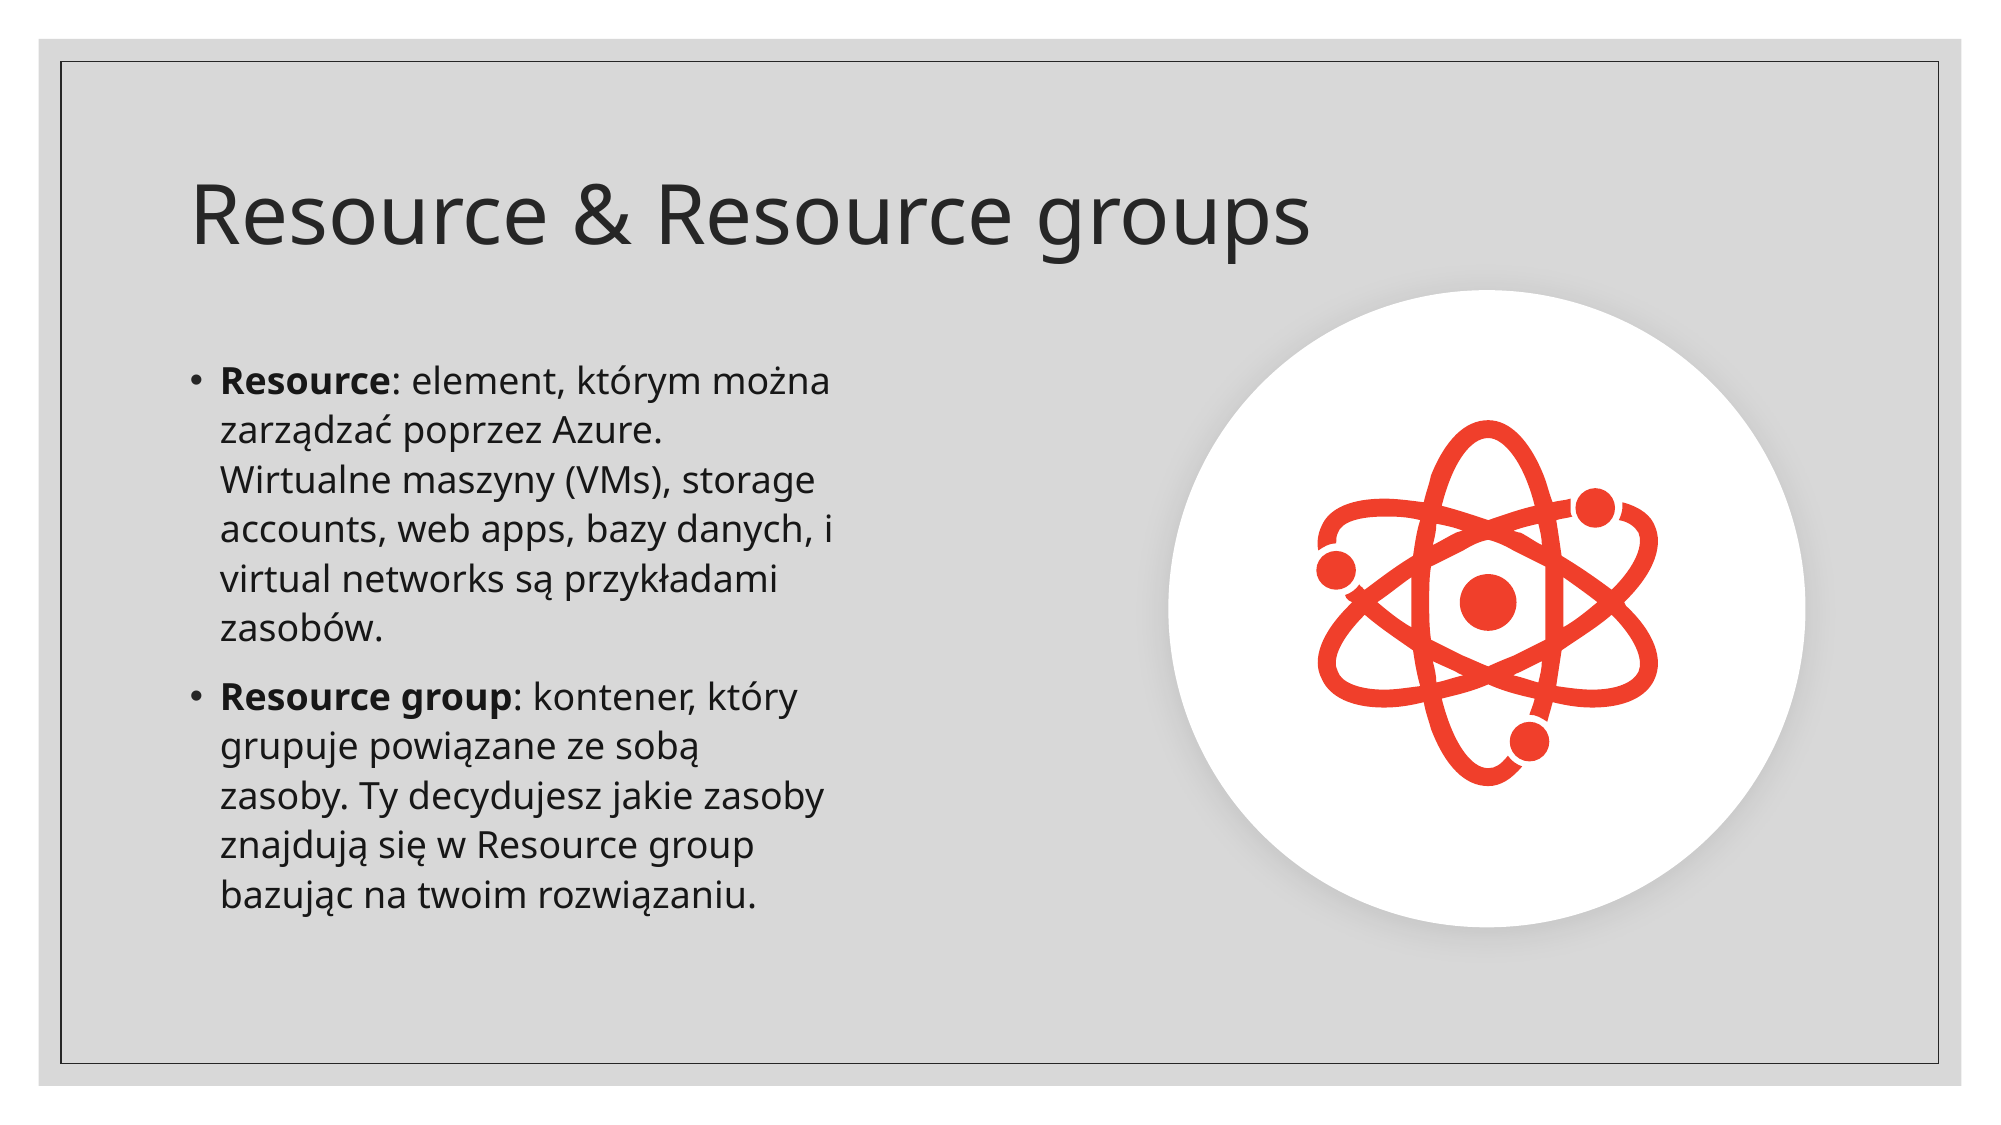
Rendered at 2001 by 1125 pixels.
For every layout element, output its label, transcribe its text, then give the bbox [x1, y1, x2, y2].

text_box [1167, 289, 1807, 929]
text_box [1311, 420, 1664, 787]
list Resource: element, którym można zarządzać poprzez Azure. Wirtualne maszyny (VMs), storage accounts, web apps, bazy danych, i virtual networks są przykładami zasobów. Resource group: kontener, który grupuje powiązane ze sobą zasoby. Ty decydujesz jakie zasoby znajdują się w Resource group bazując na twoim rozwiązaniu. [174, 345, 850, 977]
title Resource & Resource groups [174, 105, 1825, 331]
